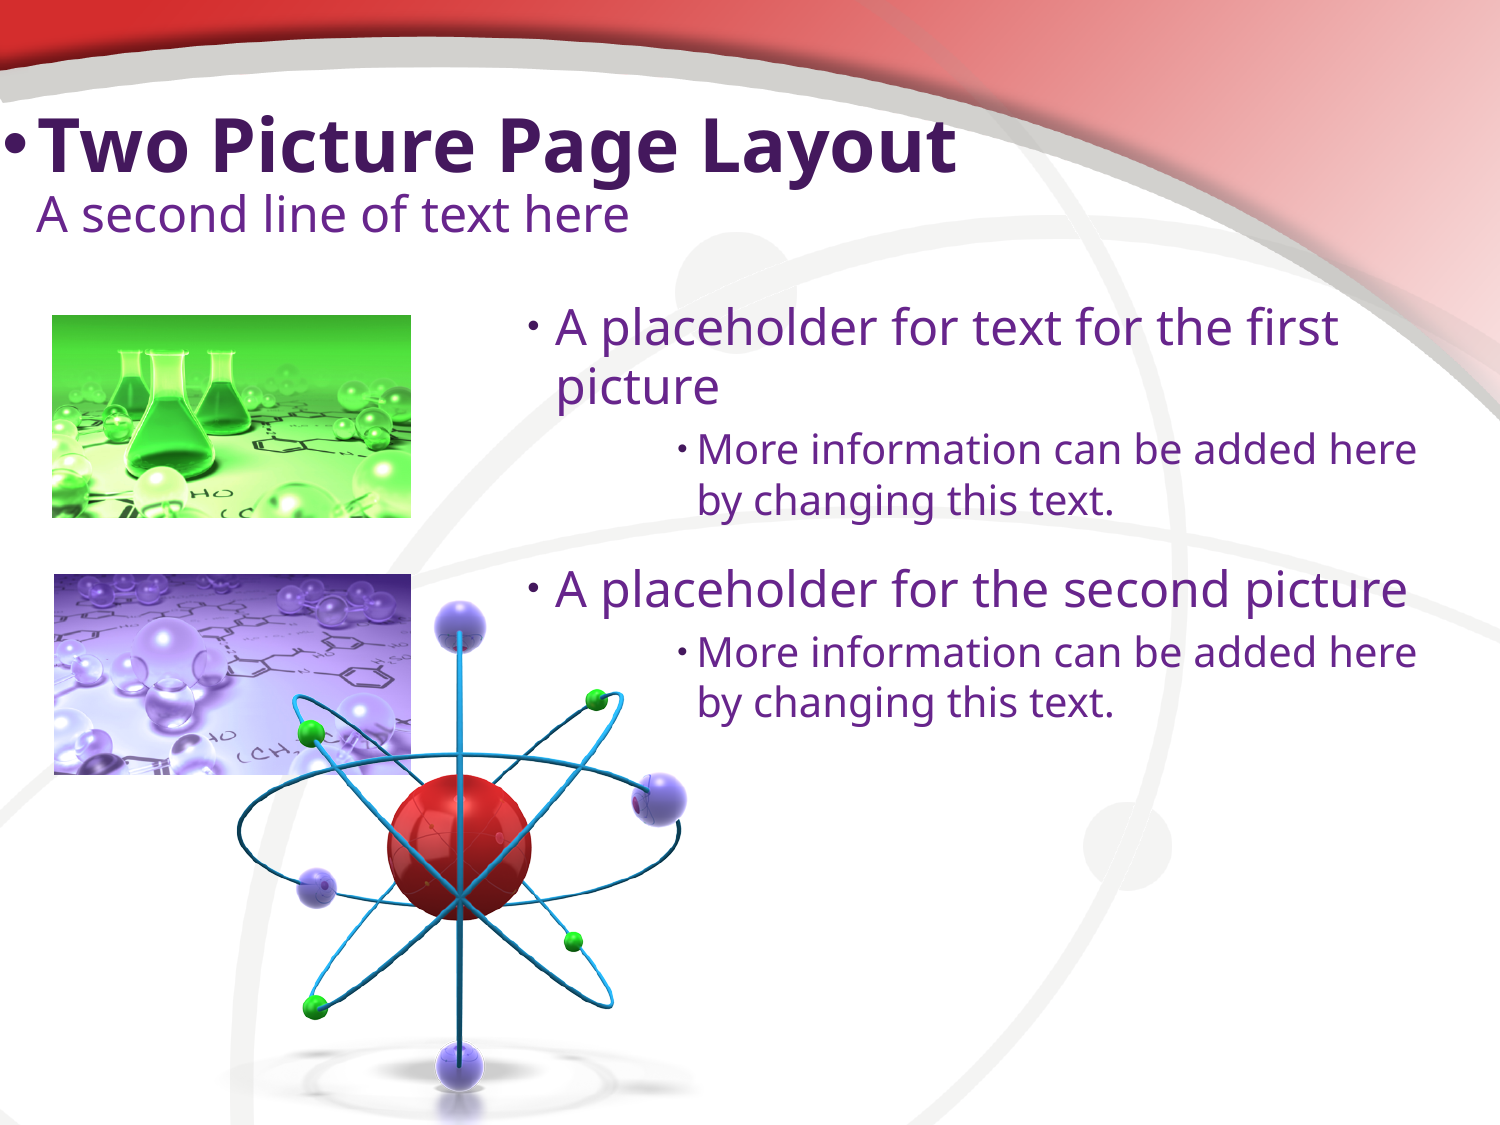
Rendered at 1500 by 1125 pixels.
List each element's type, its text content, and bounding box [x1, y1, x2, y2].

list A placeholder for text for the first picture More information can be added here by changing this text. [512, 287, 1450, 538]
title Two Picture Page Layout [0, 90, 1338, 196]
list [54, 574, 411, 776]
picture [174, 585, 738, 1125]
list A second line of text here [21, 174, 1375, 250]
picture [0, 0, 1500, 1125]
list A placeholder for the second picture More information can be added here by changing this text. [512, 549, 1450, 800]
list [51, 314, 411, 518]
